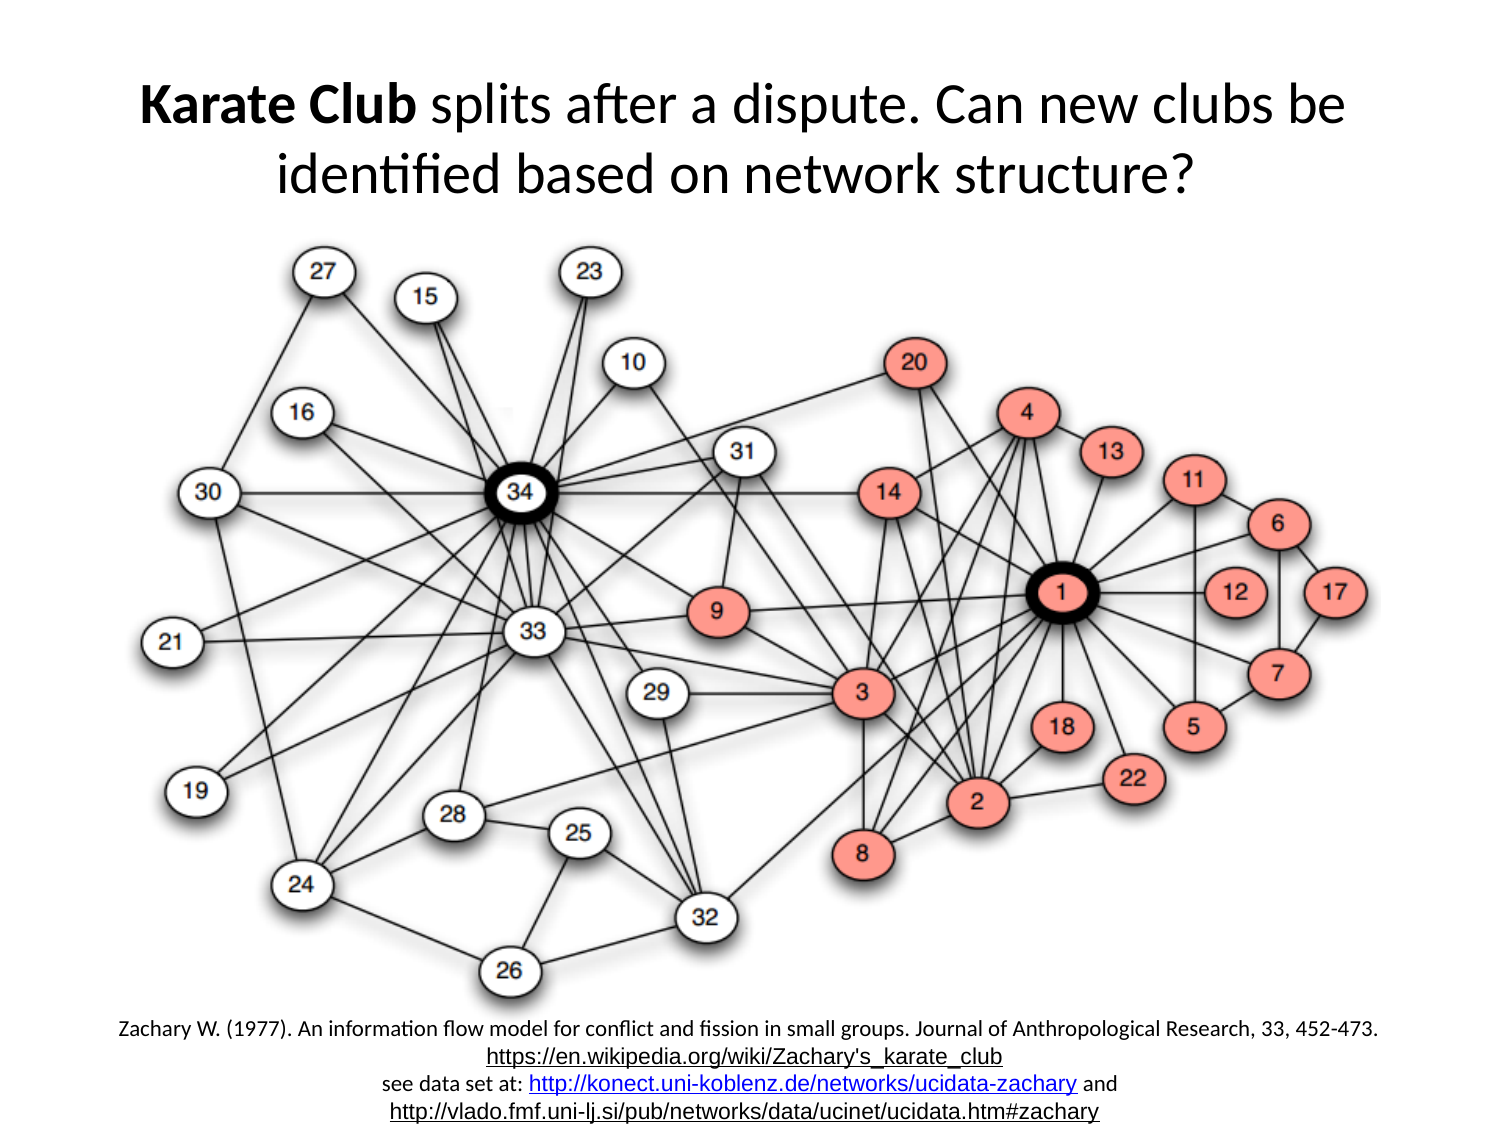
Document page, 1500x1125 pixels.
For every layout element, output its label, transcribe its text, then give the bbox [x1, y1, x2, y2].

text_box Karate Club splits after a dispute. Can new clubs be identified based on network structure? [62, 57, 1425, 213]
text_box Zachary W. (1977). An information flow model for conflict and fission in small groups. Journal of Anthropological Research, 33, 452-473. https://en.wikipedia.org/wiki/Zachary's_karate_club see data set at: http://konect.uni-koblenz.de/networks/ucidata-zachary and http://vlado.fmf.uni-lj.si/pub/networks/data/ucinet/ucidata.htm#zachary [0, 1006, 1500, 1125]
picture [119, 234, 1381, 1025]
